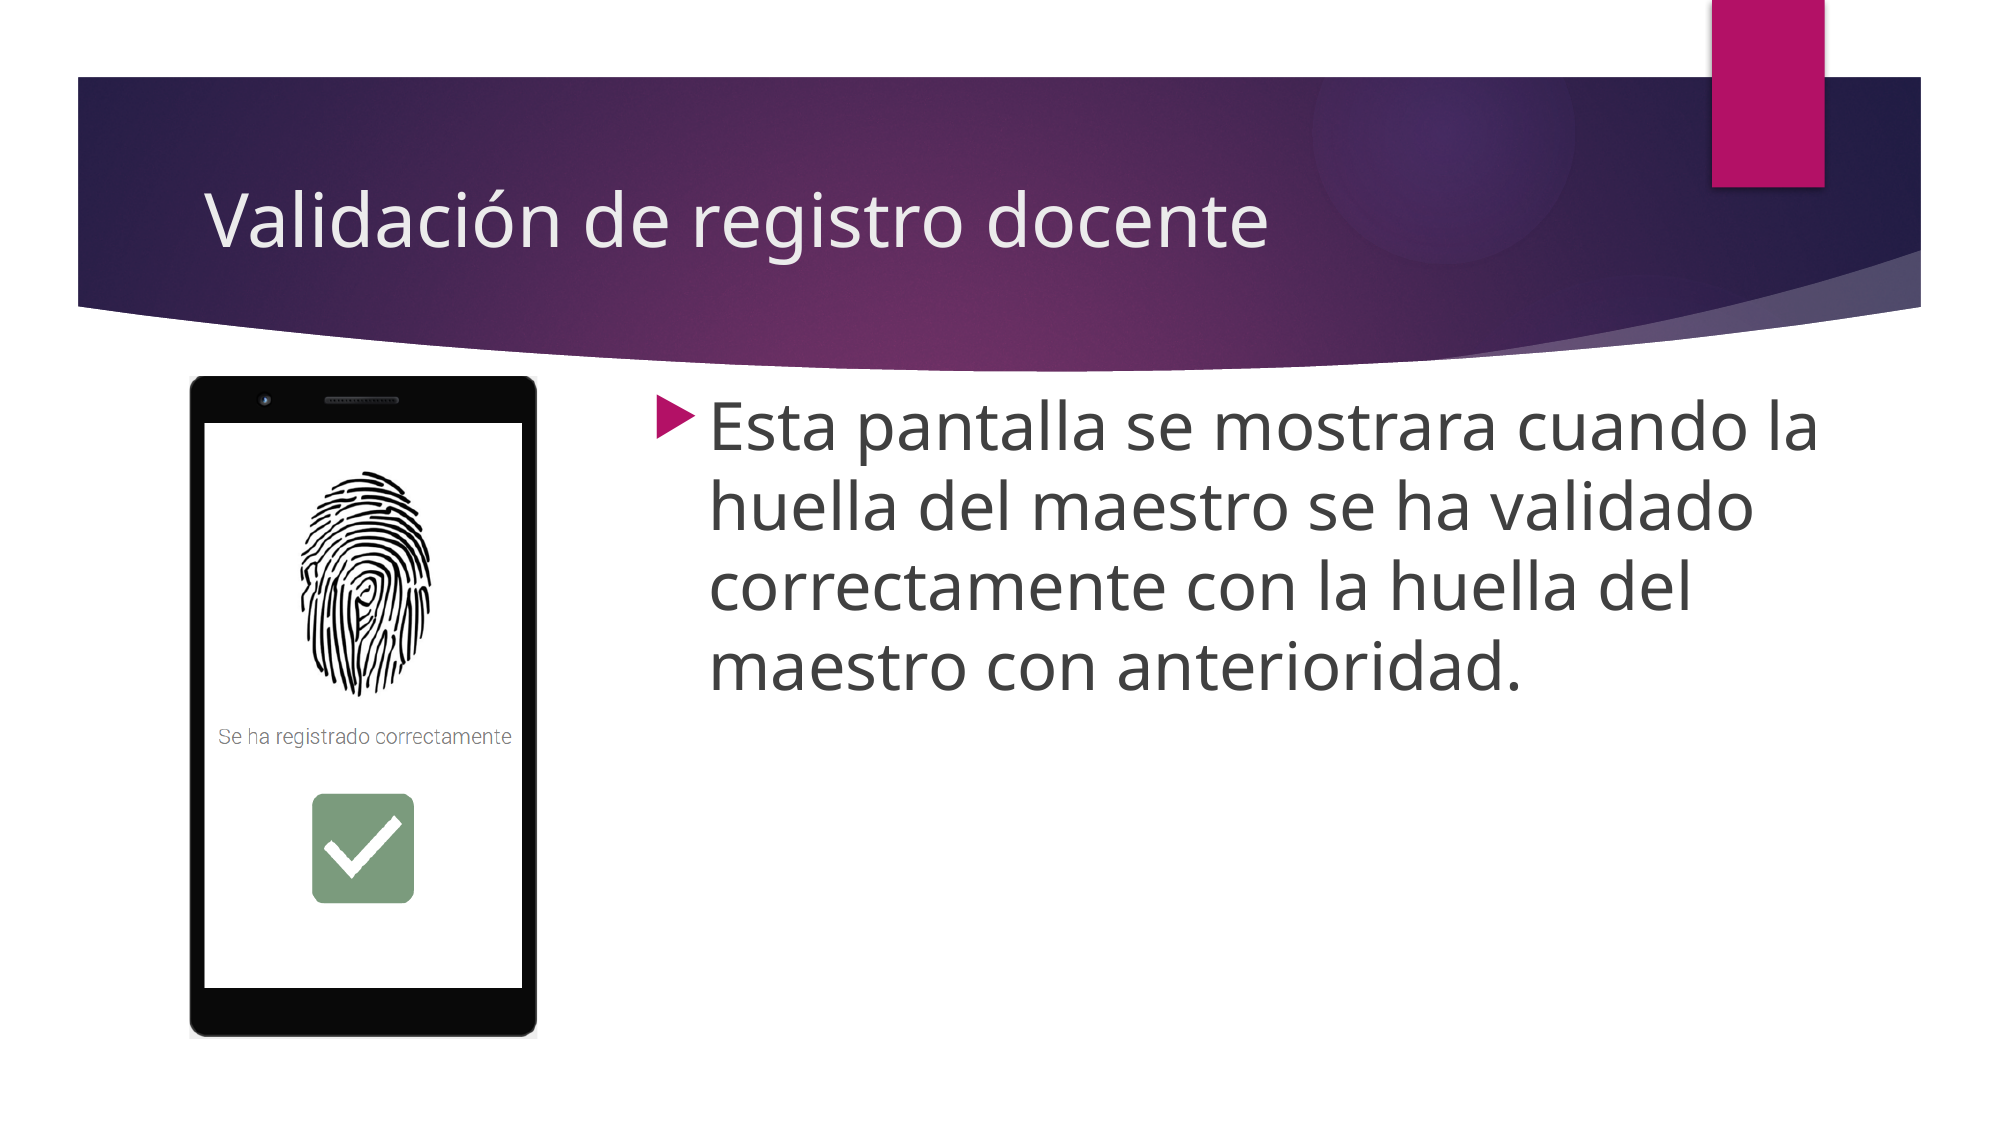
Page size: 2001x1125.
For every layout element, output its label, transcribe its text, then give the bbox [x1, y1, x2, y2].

text_box Esta pantalla se mostrara cuando la huella del maestro se ha validado correctamente con la huella del maestro con anterioridad. [636, 376, 1923, 1102]
title Validación de registro docente [189, 159, 1627, 276]
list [189, 375, 538, 1039]
